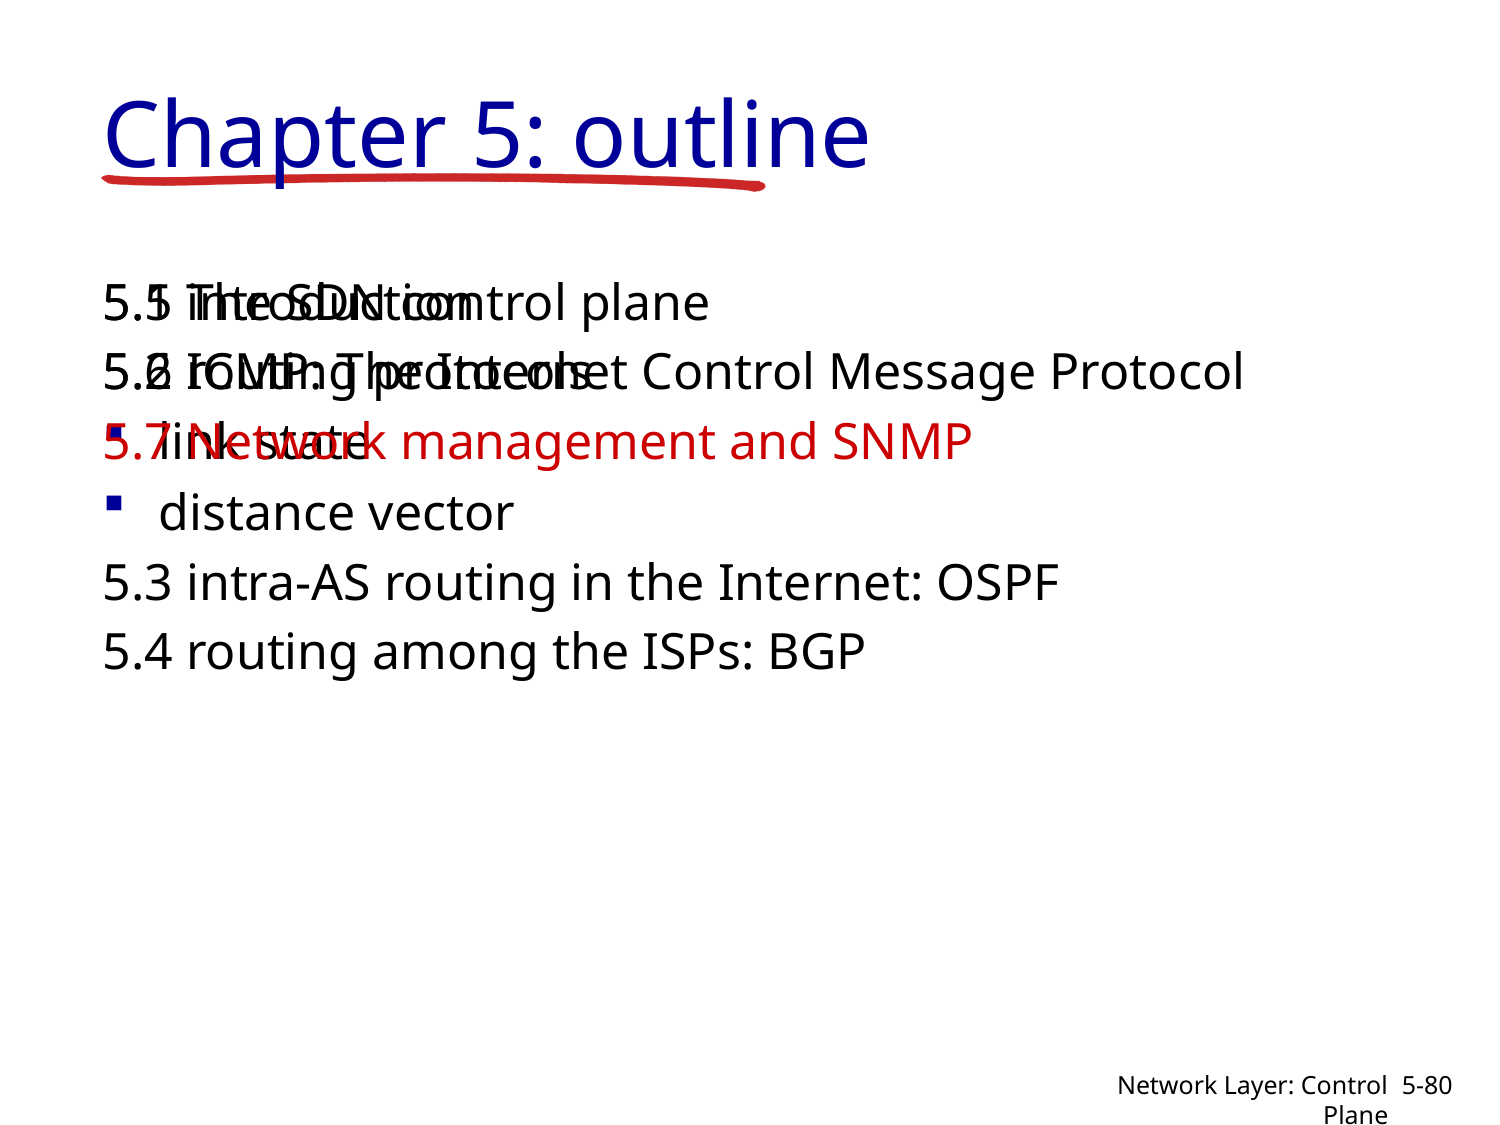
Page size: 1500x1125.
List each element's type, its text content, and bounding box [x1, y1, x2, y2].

list 5.5 The SDN control plane 5.6 ICMP: The Internet Control Message Protocol 5.7 Network management and SNMP [87, 262, 1363, 1025]
text_box Chapter 5: outline [87, 37, 1363, 225]
slide_number 5- [1387, 1062, 1478, 1107]
footer Network Layer: Control Plane [1045, 1062, 1404, 1102]
picture [98, 167, 774, 197]
